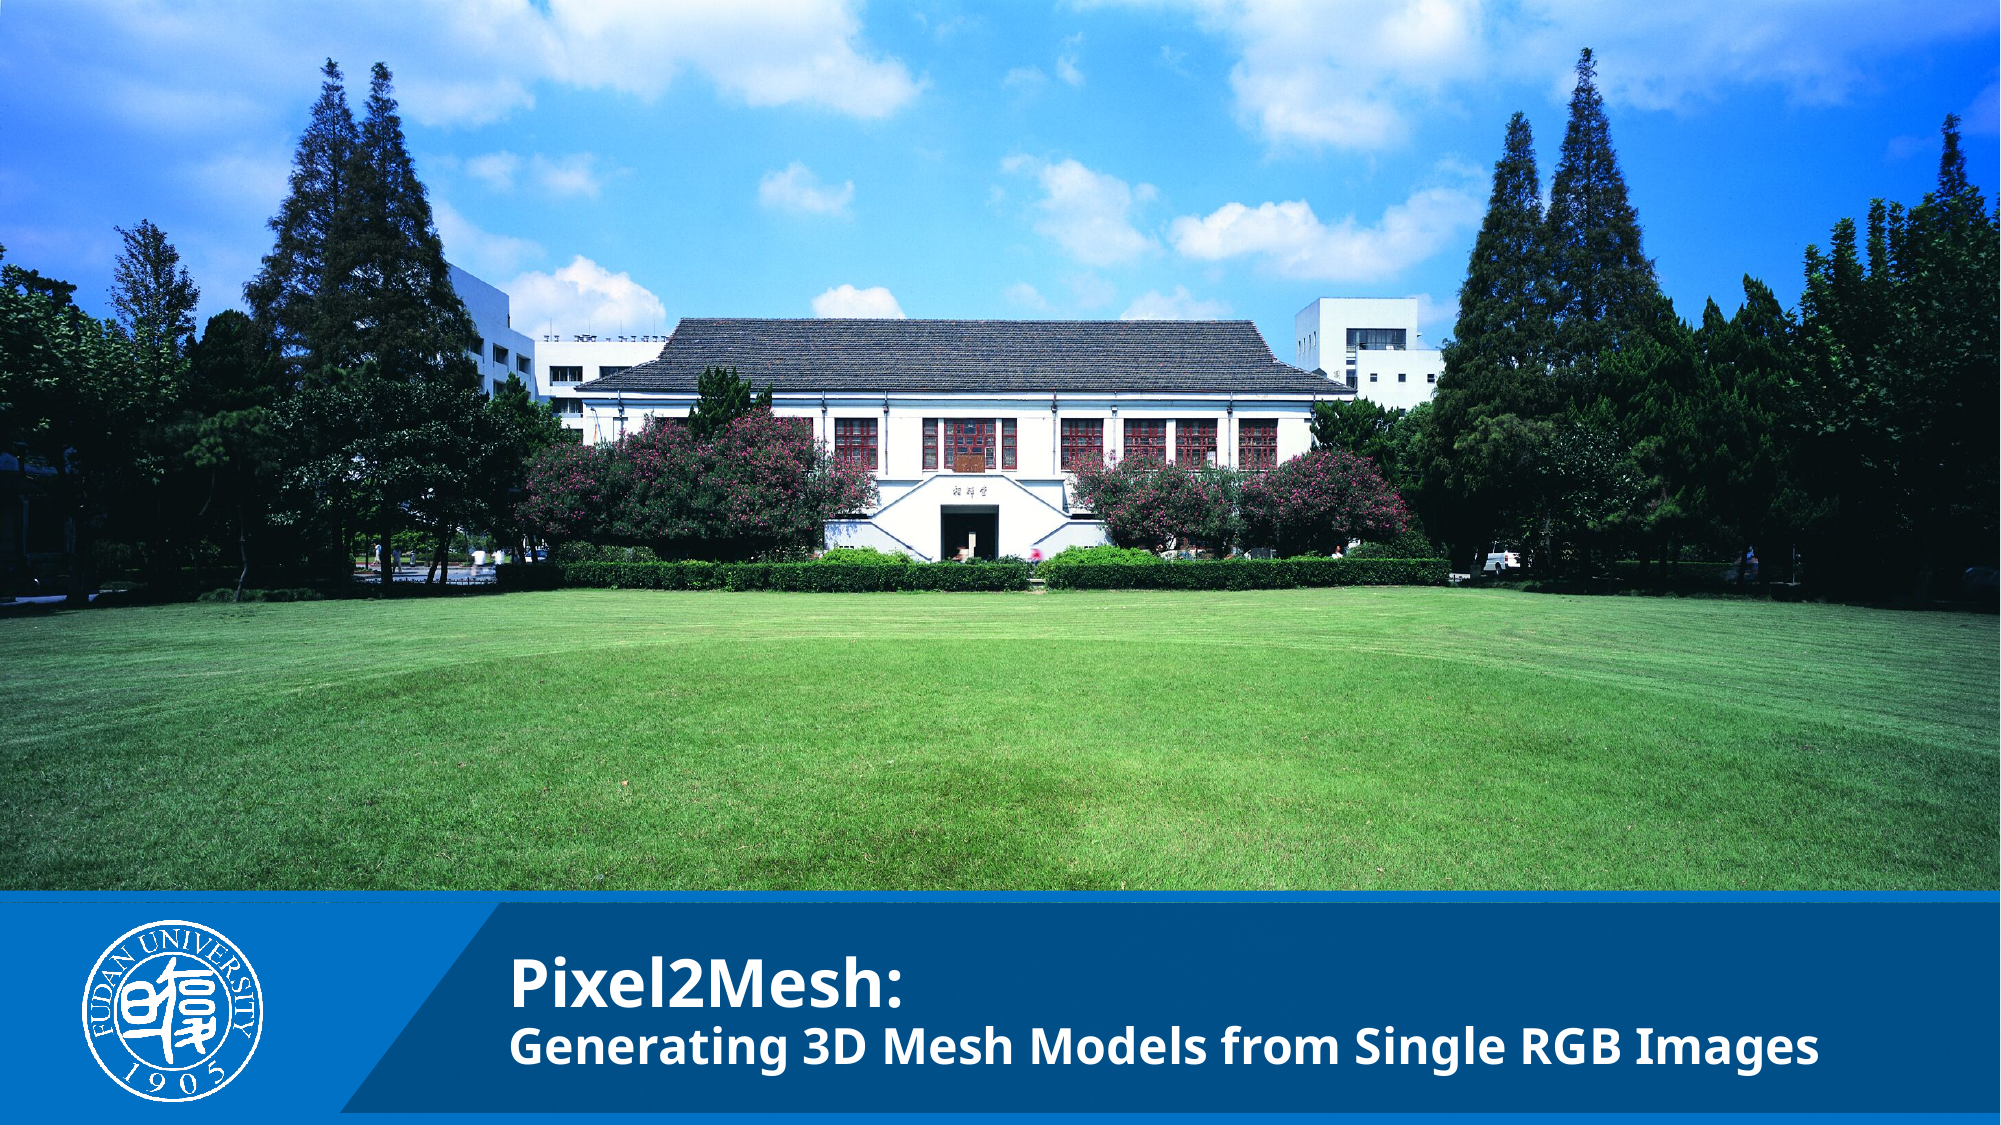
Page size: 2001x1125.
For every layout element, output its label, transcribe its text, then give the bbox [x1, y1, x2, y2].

title Pixel2Mesh: Generating 3D Mesh Models from Single RGB Images [493, 900, 2000, 1125]
picture [0, 0, 2001, 1125]
picture [82, 920, 263, 1102]
